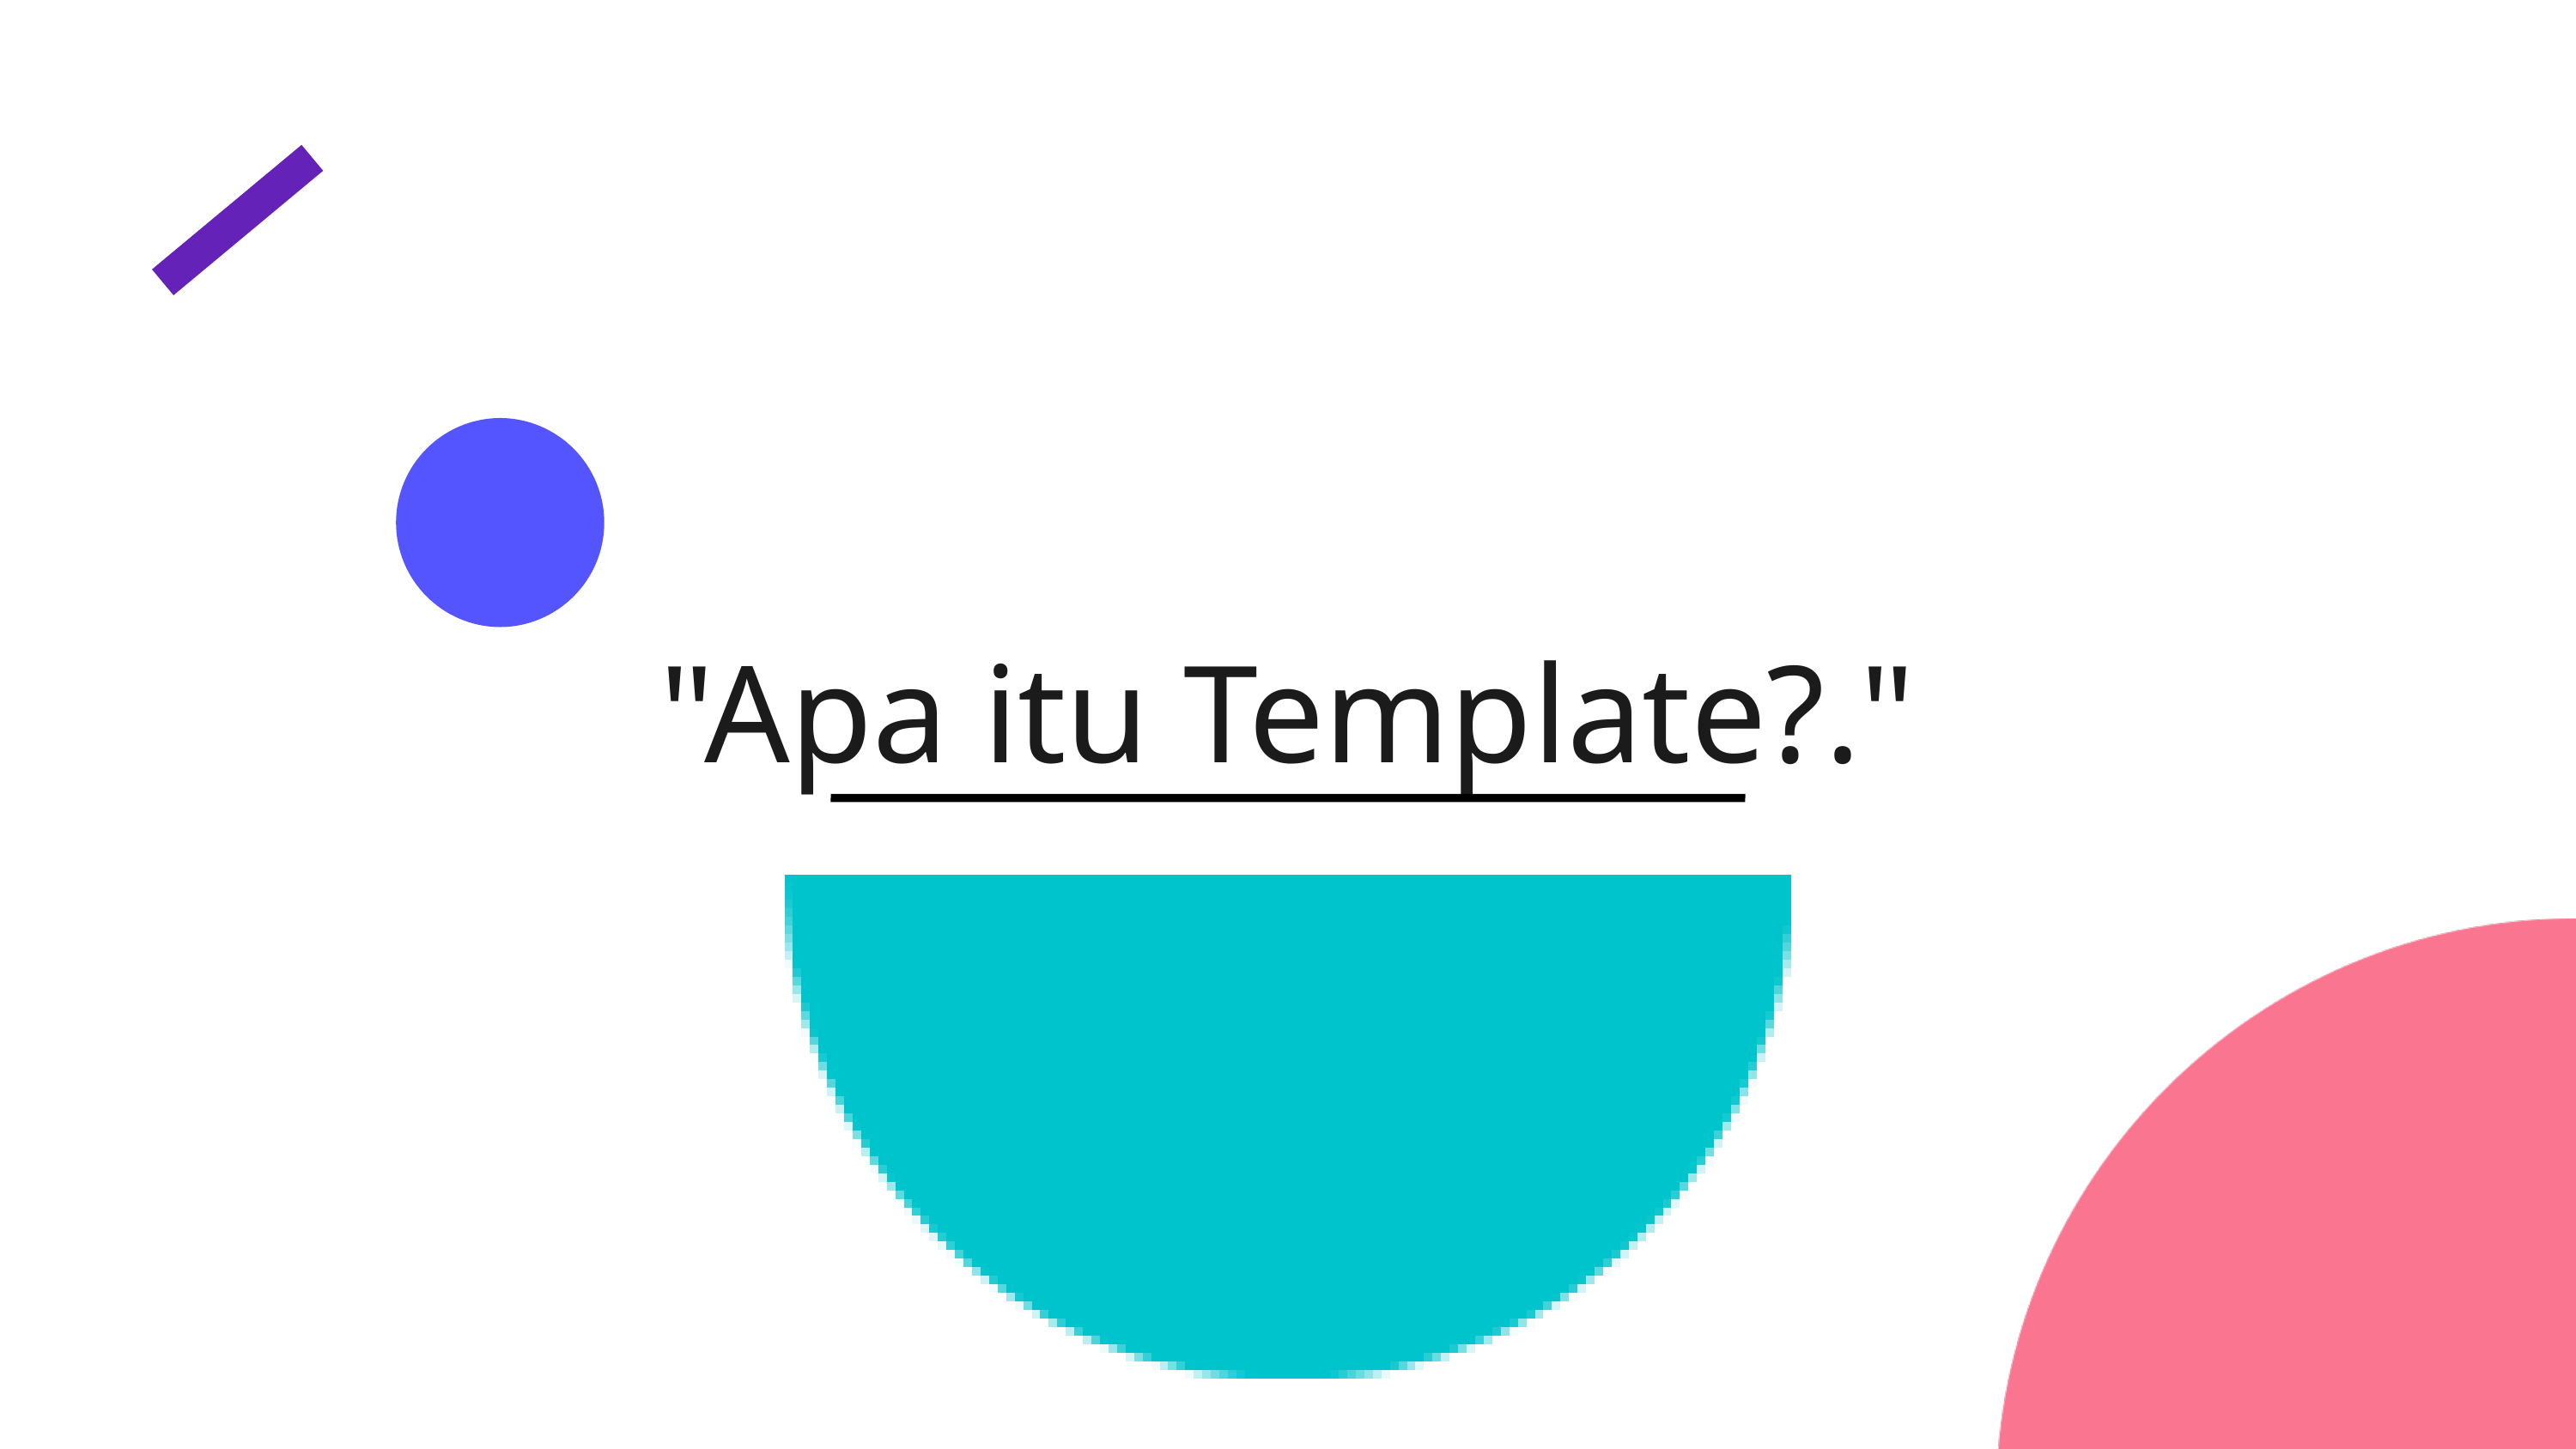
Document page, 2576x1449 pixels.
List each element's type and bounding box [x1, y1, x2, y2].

text_box [395, 417, 605, 571]
picture [784, 875, 1792, 1379]
picture [1996, 918, 2576, 1449]
text_box [151, 144, 324, 295]
text_box [395, 571, 2181, 1025]
